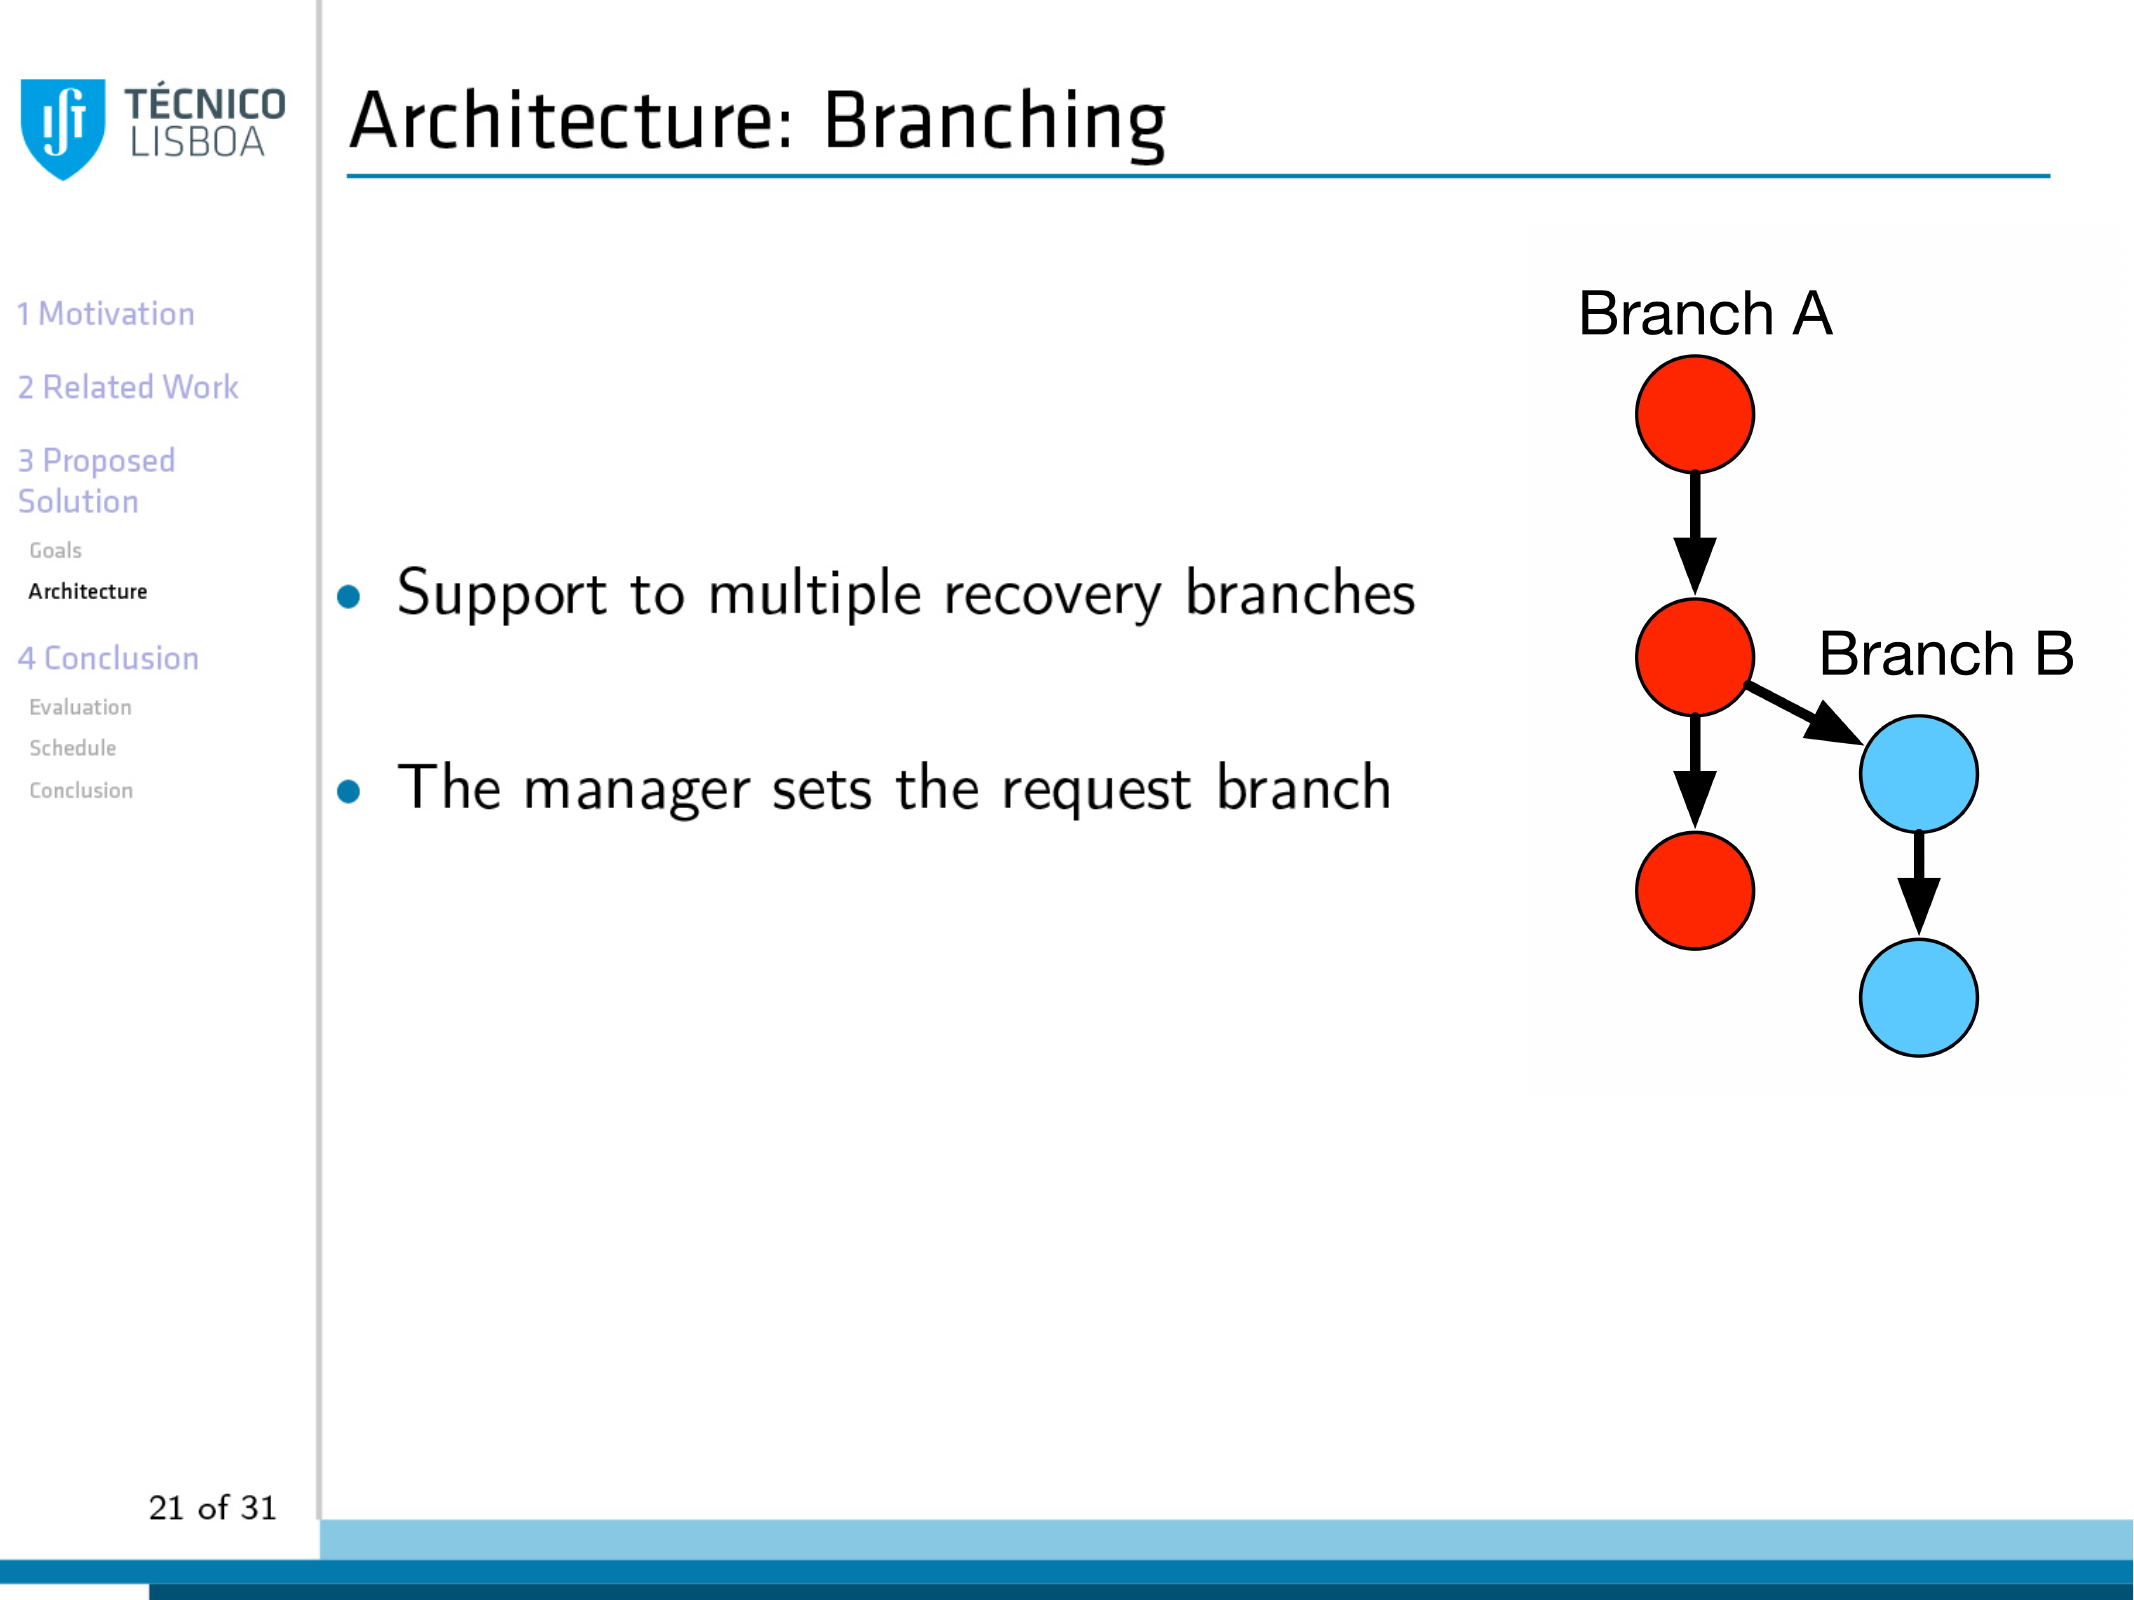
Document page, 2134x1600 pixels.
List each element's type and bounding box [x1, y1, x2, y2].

text_box [0, 0, 2134, 1600]
